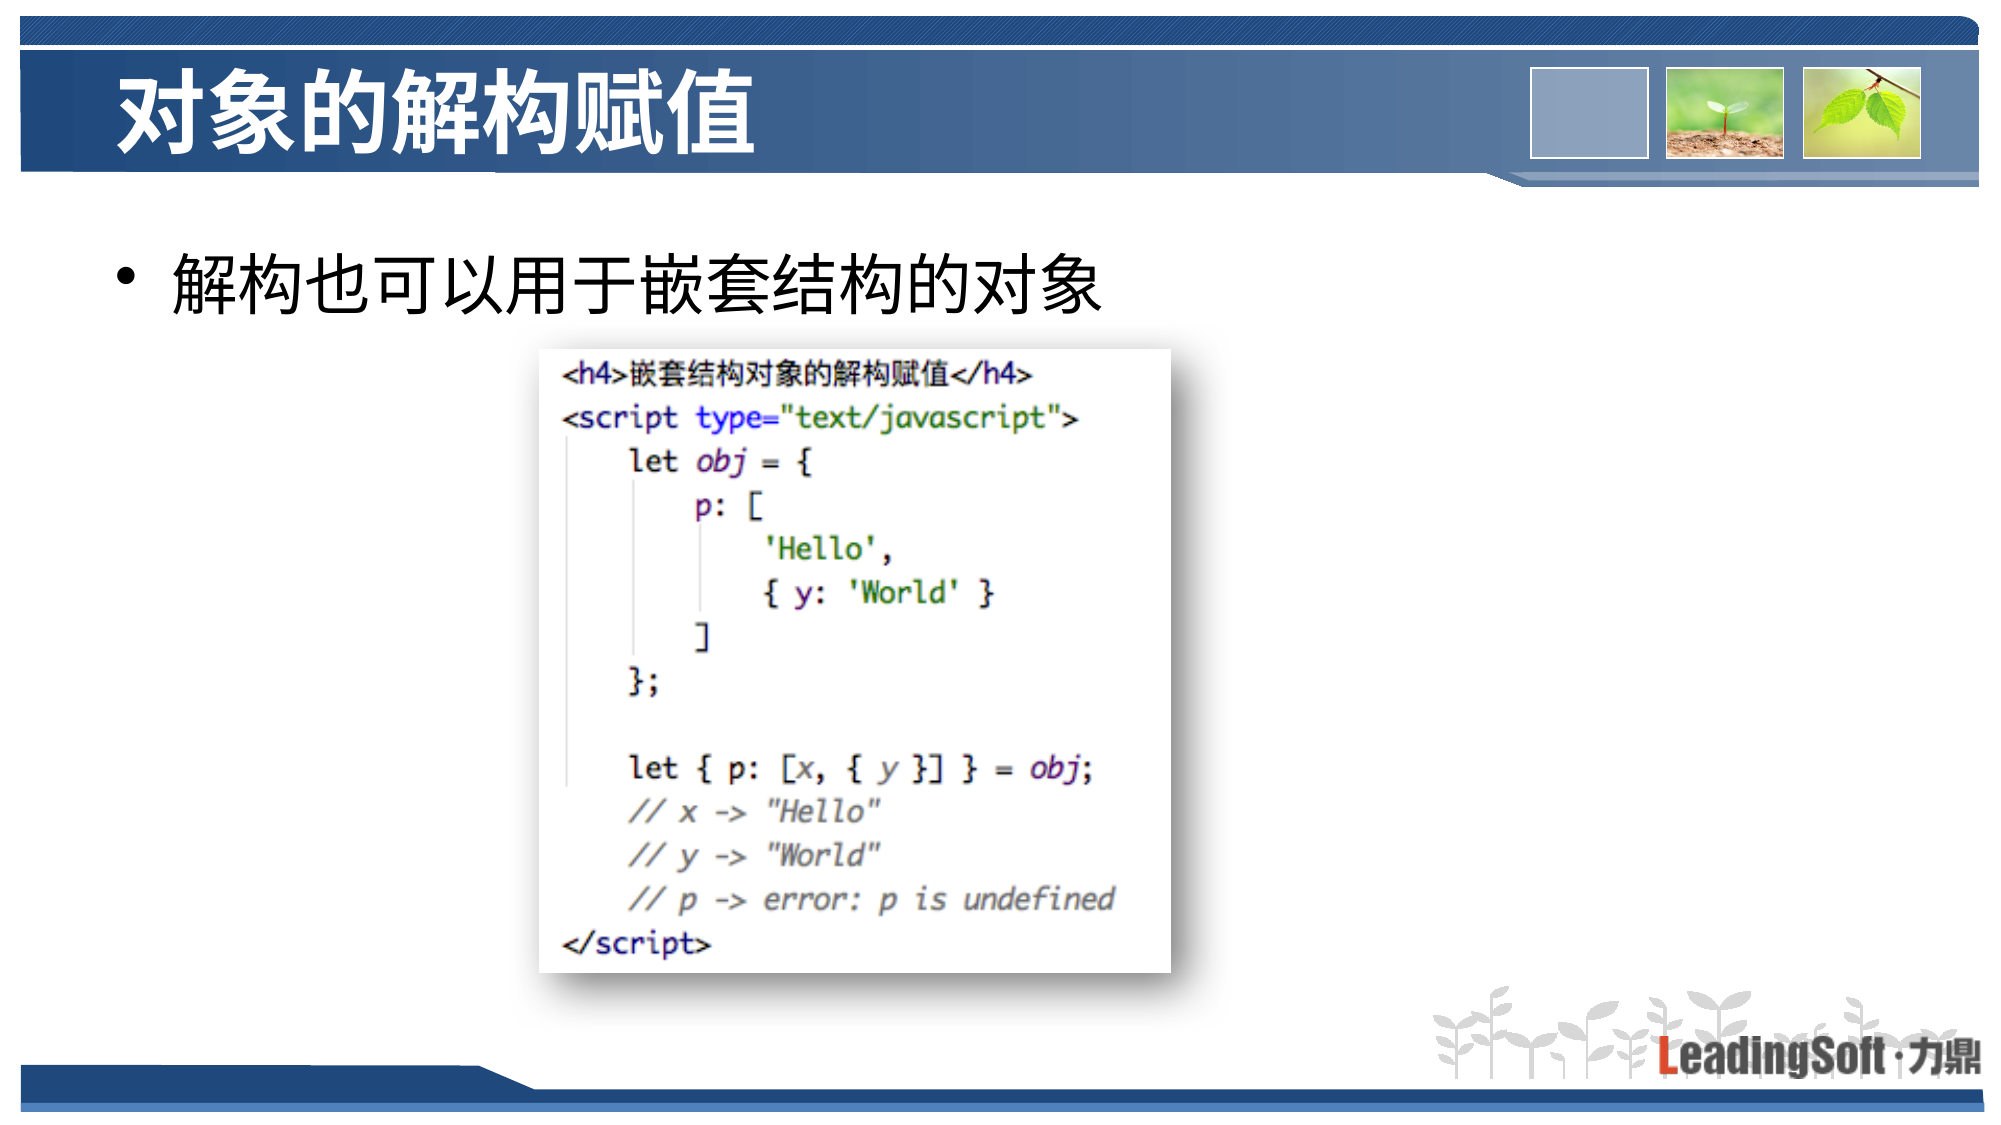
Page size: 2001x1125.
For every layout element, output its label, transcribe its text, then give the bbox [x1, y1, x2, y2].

picture [1659, 1036, 1983, 1079]
picture [539, 349, 1171, 973]
title 对象的解构赋值 [99, 39, 1517, 182]
picture [1667, 69, 1783, 157]
list 解构也可以用于嵌套结构的对象 [99, 235, 1900, 1013]
picture [1804, 69, 1920, 157]
